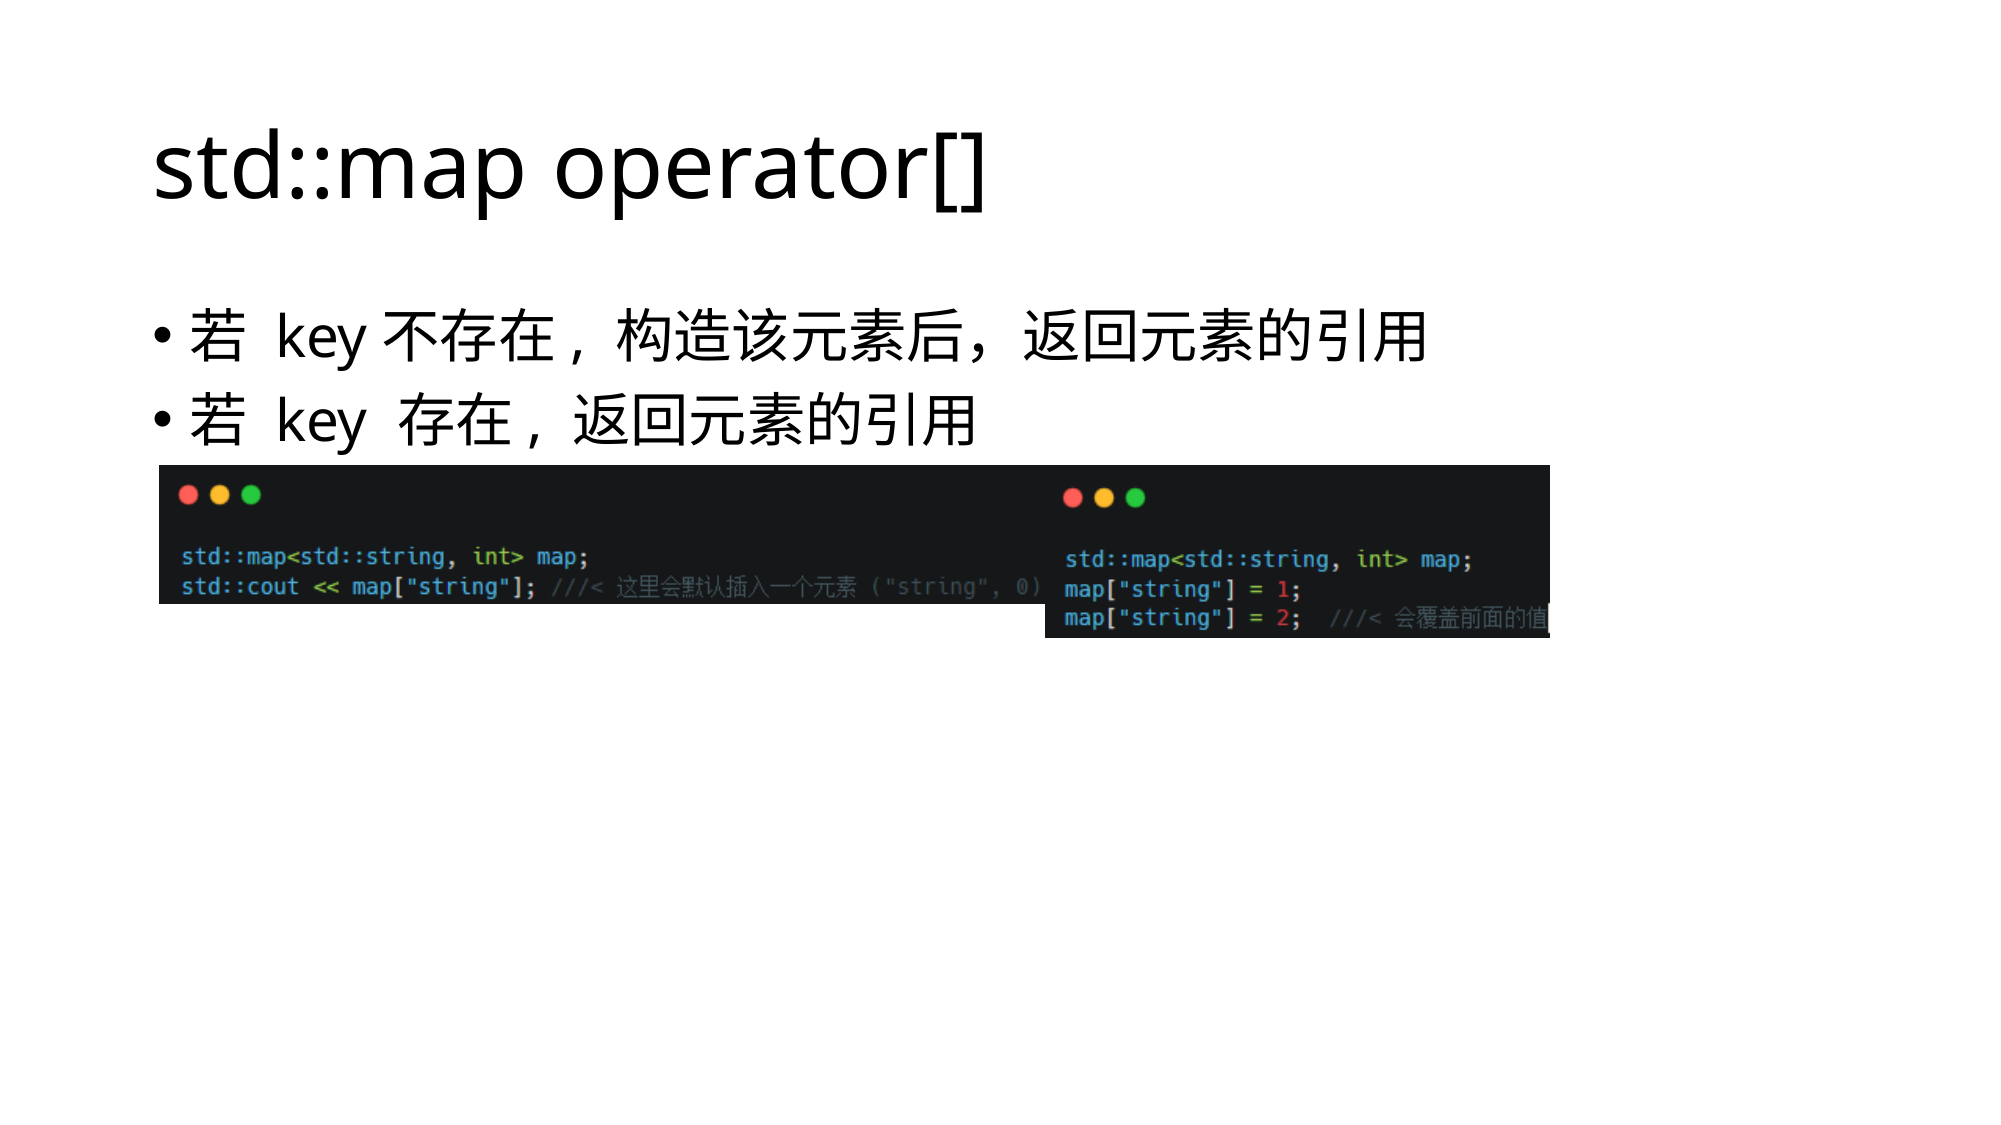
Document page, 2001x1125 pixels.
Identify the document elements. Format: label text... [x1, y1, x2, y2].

list 若 key不存在, 构造该元素后，返回元素的引用 若 key 存在, 返回元素的引用 [137, 299, 1863, 1014]
title std::map operator[] [137, 59, 1863, 278]
picture [159, 465, 1550, 638]
